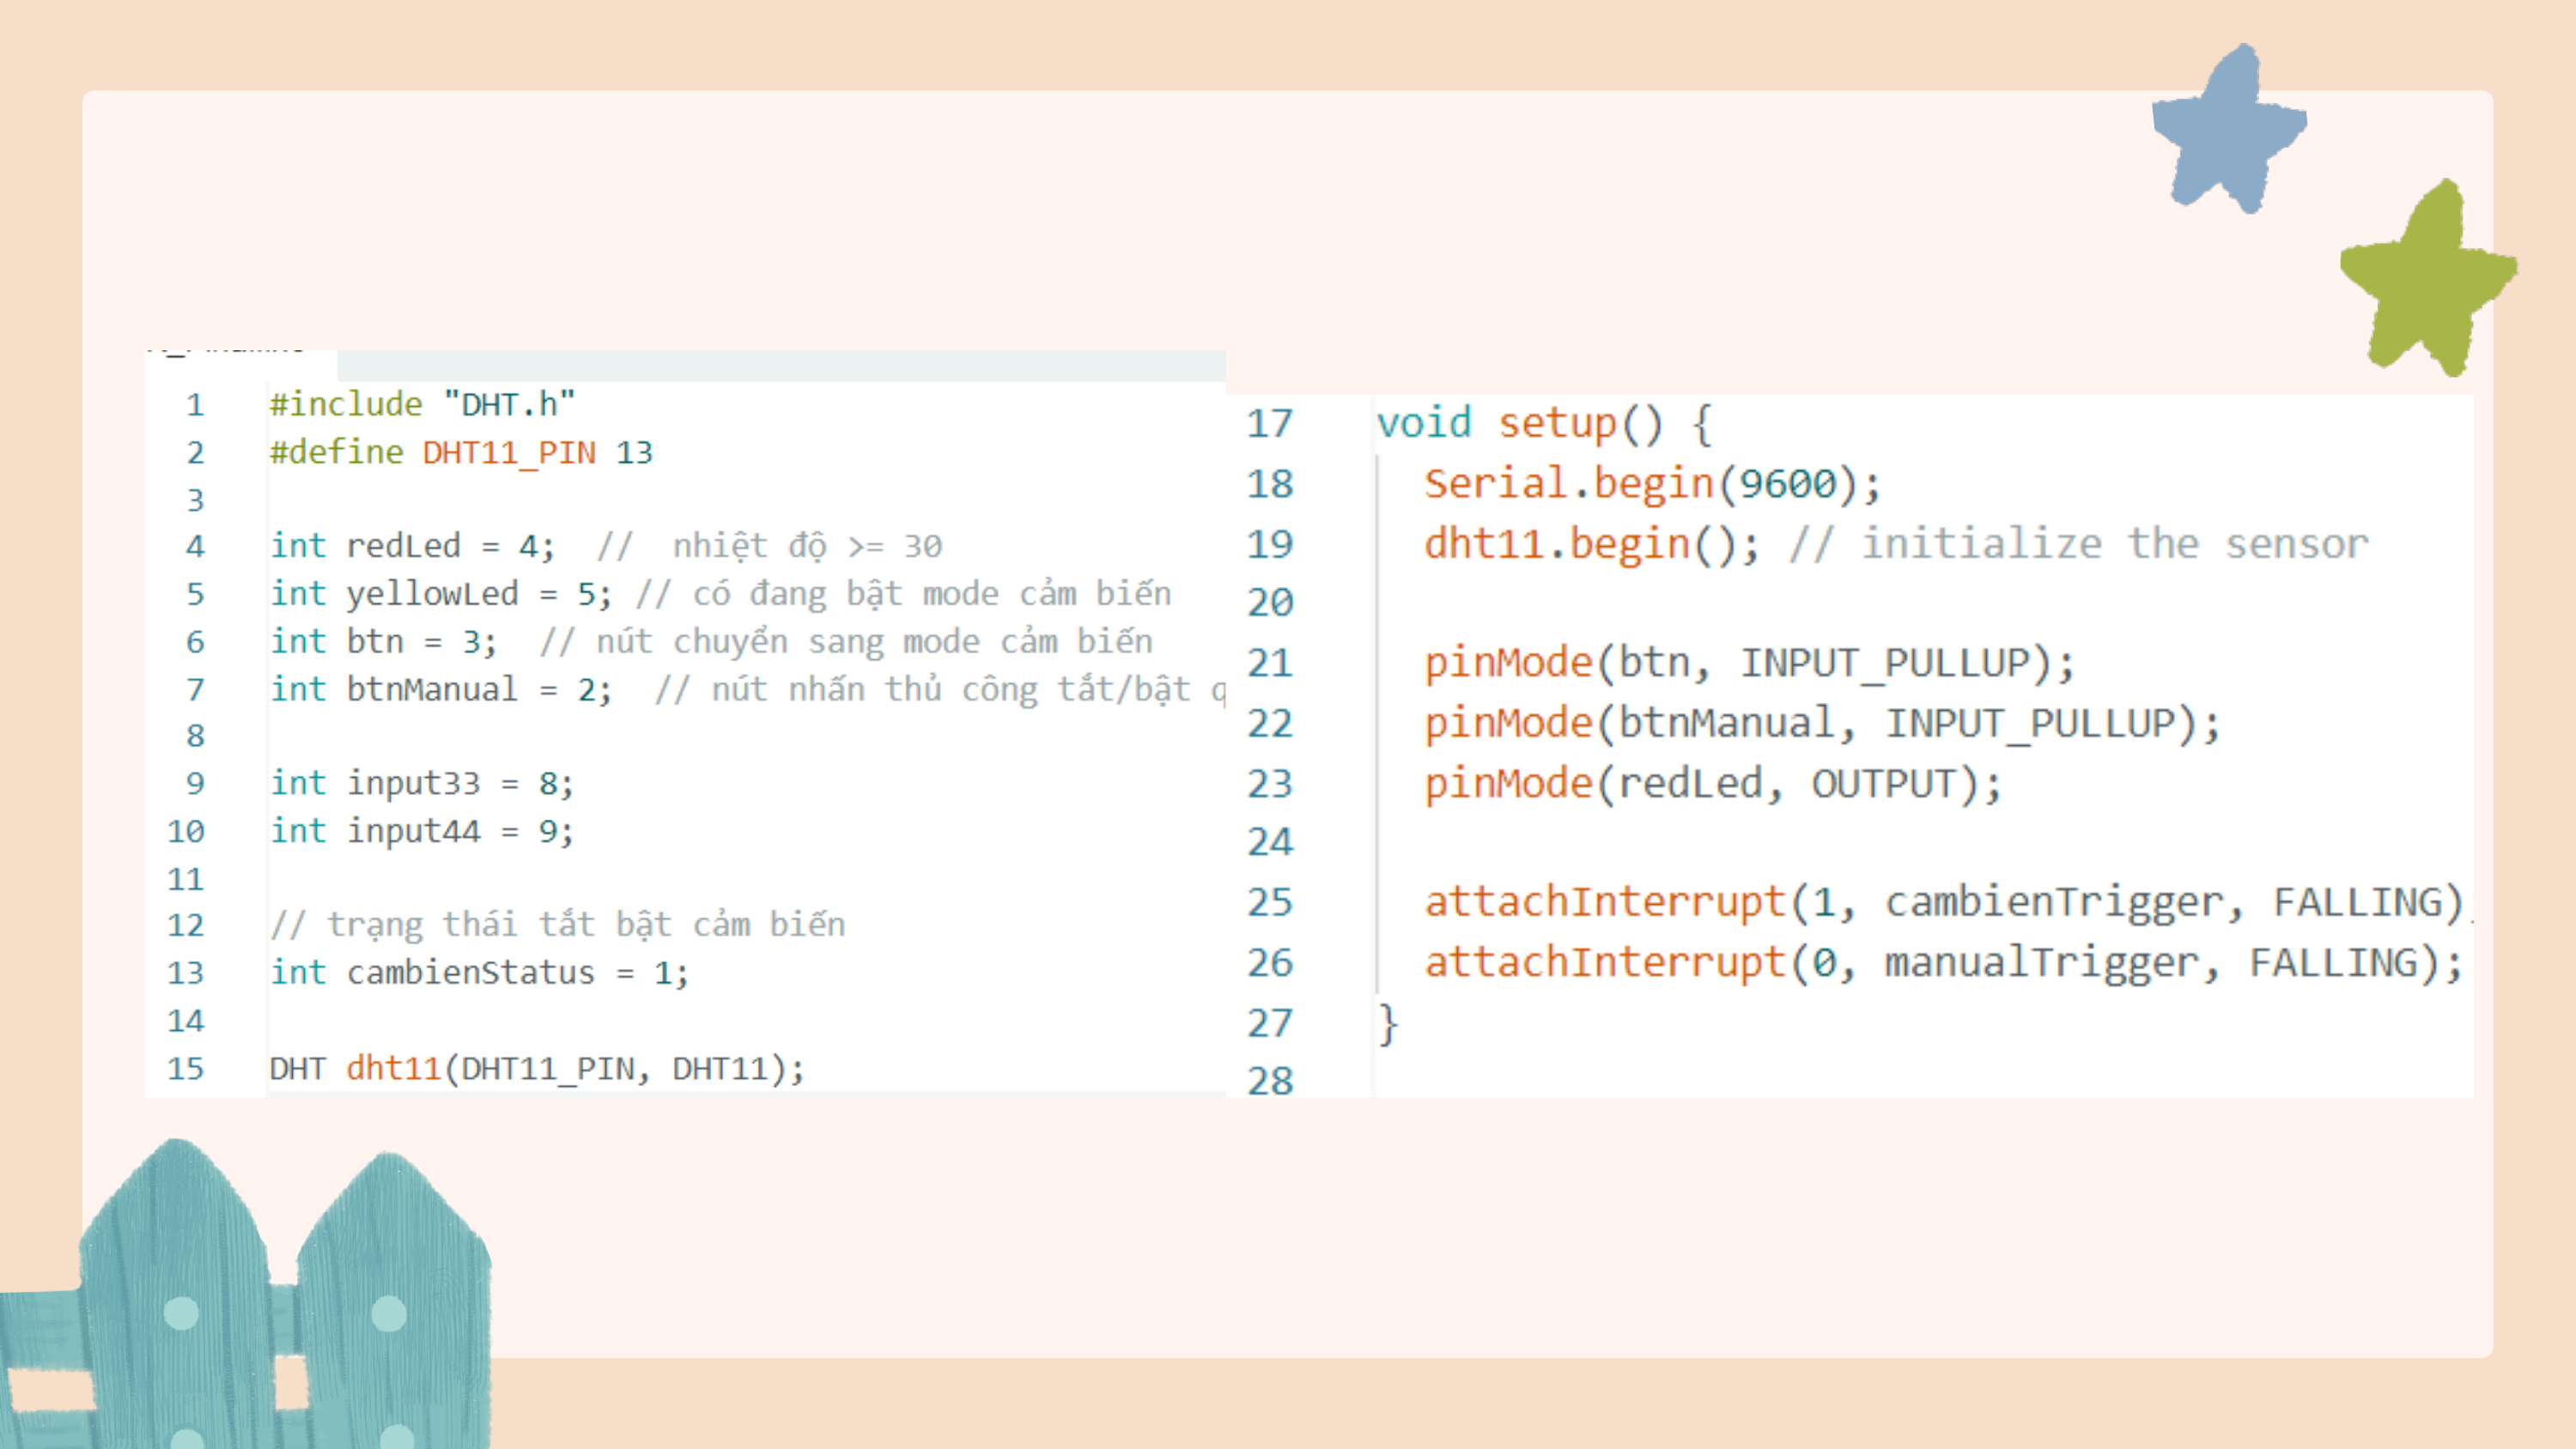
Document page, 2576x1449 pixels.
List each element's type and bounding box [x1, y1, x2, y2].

text_box [0, 1137, 502, 1449]
text_box [82, 90, 2494, 1359]
text_box [2145, 24, 2530, 438]
